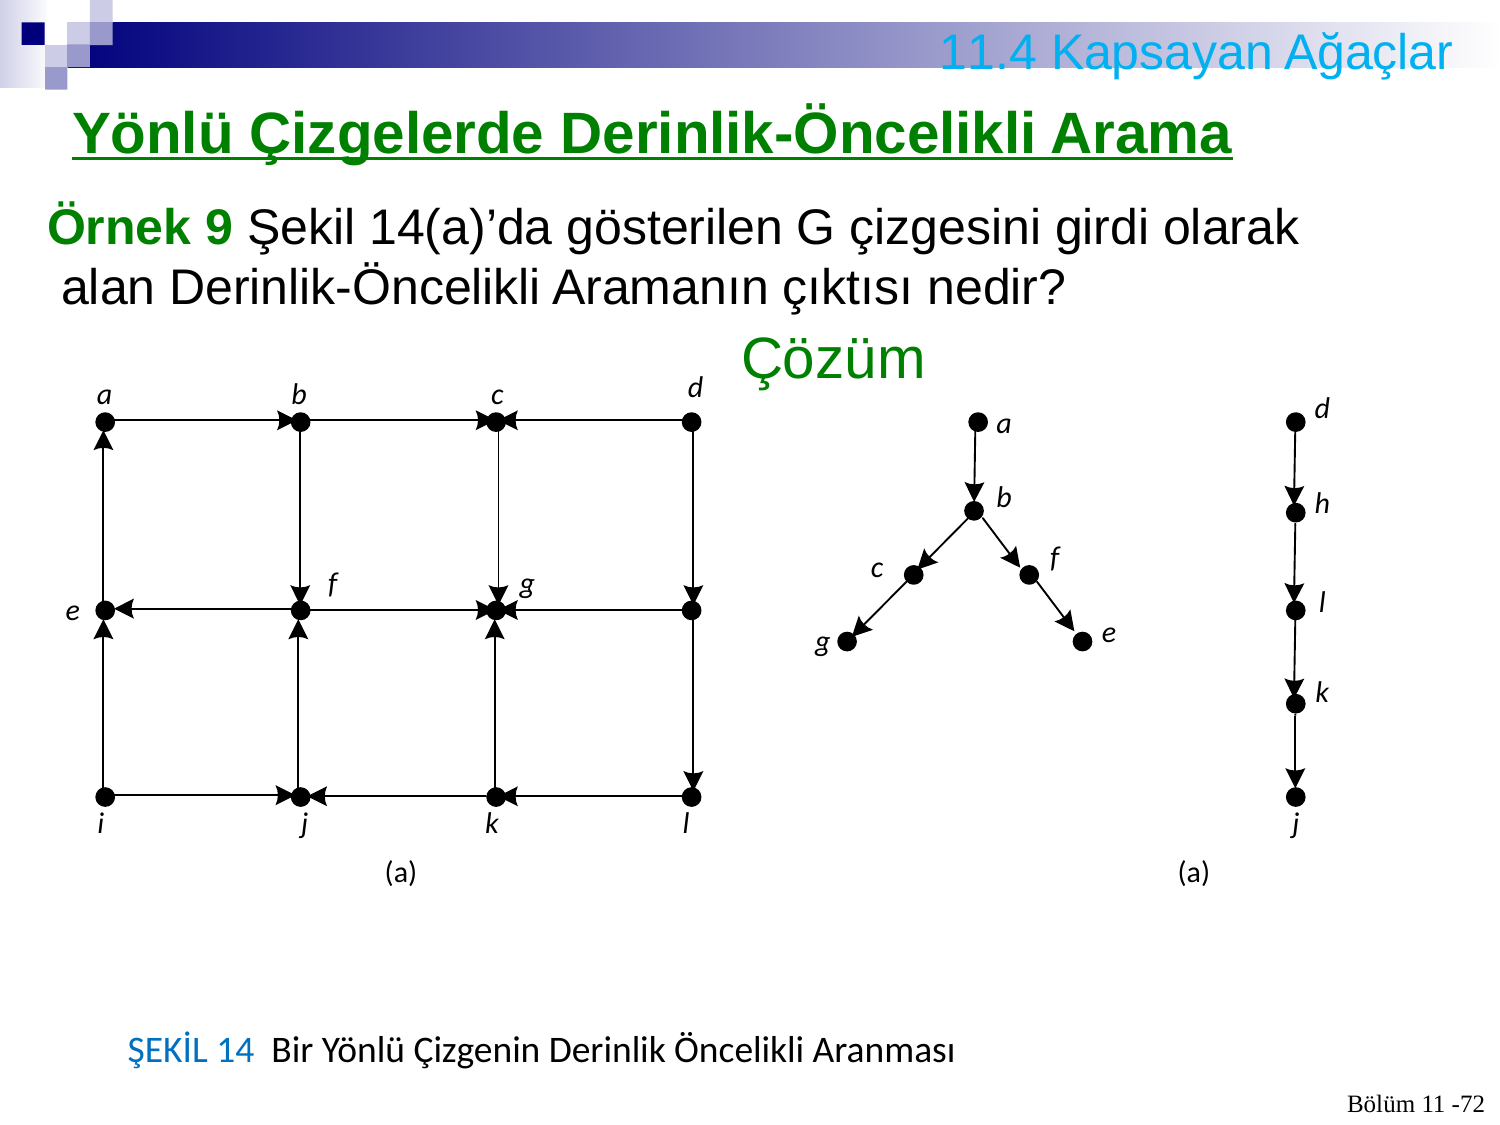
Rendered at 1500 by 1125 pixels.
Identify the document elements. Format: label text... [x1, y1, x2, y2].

text_box Çözüm [726, 312, 941, 358]
text_box ŞEKİL 14 Bir Yönlü Çizgenin Derinlik Öncelikli Aranması [112, 1017, 1256, 1078]
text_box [47, 359, 1346, 900]
text_box Yönlü Çizgelerde Derinlik-Öncelikli Arama [57, 87, 1249, 173]
slide_number Bölüm 11 -72 [1149, 1049, 1500, 1125]
text_box Örnek 9 Şekil 14(a)’da gösterilen G çizgesini girdi olarak alan Derinlik-Öncelikli Aramanın çıktısı nedir? [32, 187, 1315, 323]
text_box 11.4 Kapsayan Ağaçlar [924, 11, 1497, 73]
